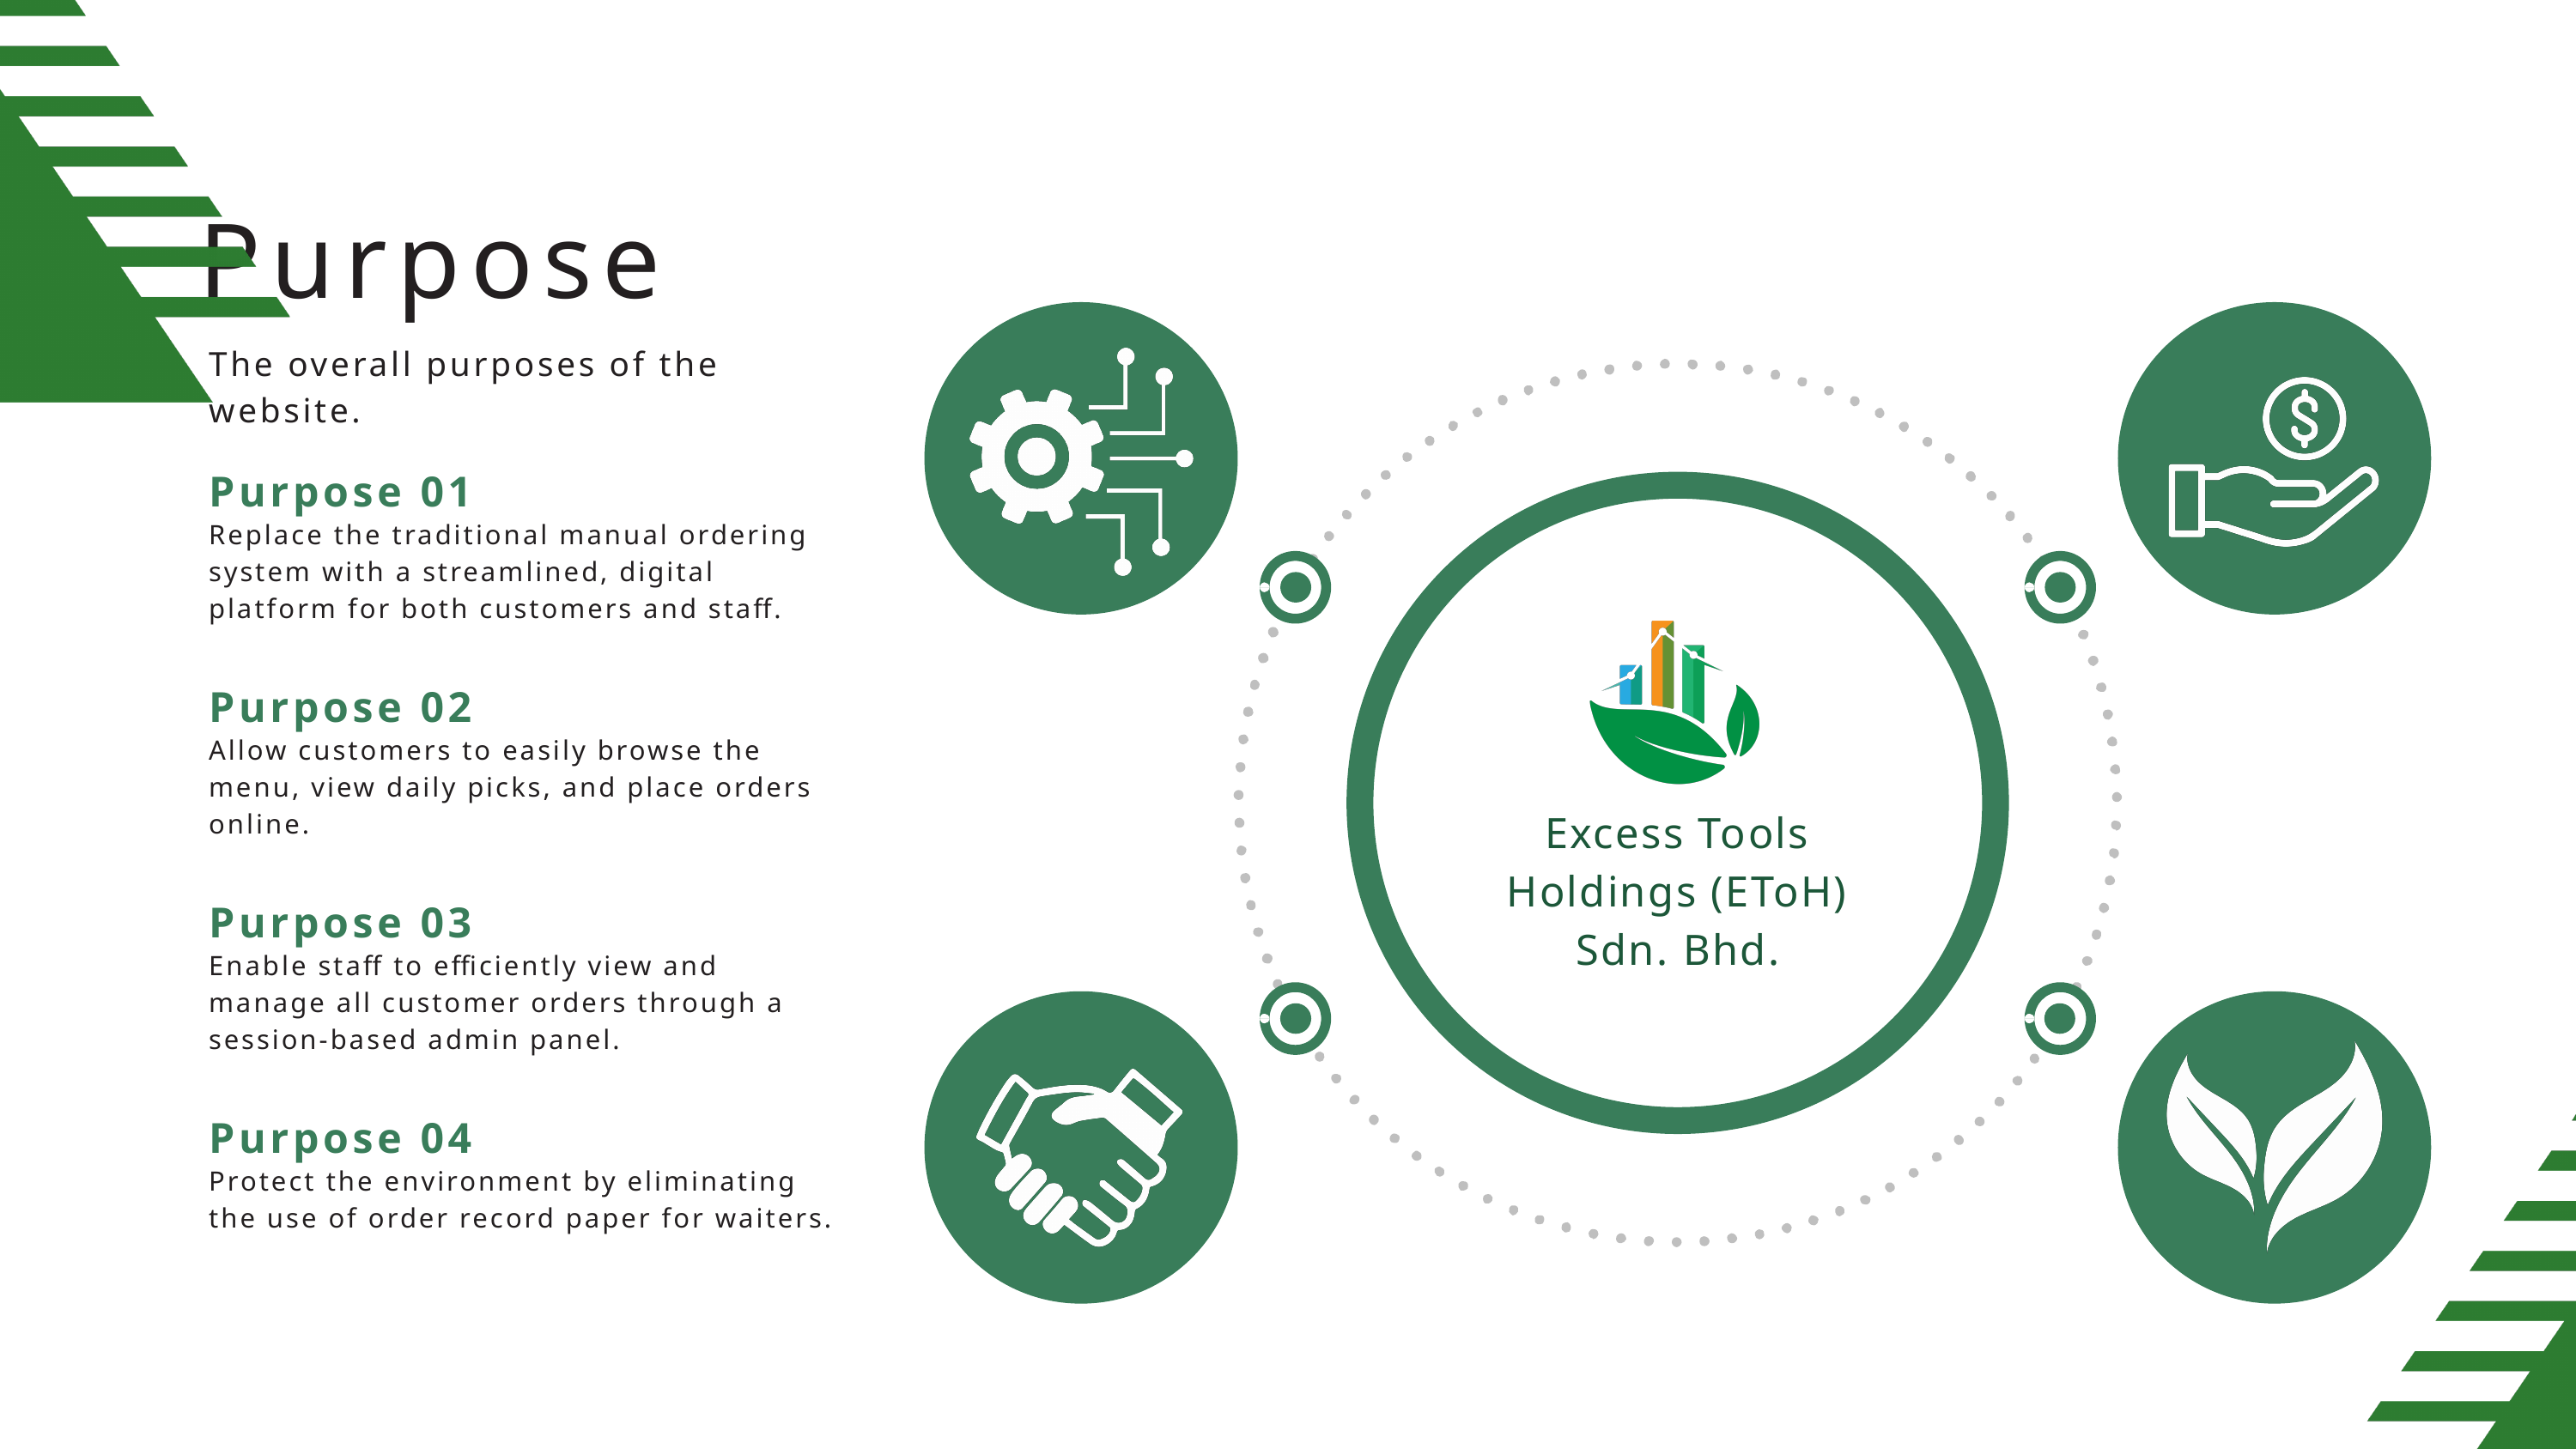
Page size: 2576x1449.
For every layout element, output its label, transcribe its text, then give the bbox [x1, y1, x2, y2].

text_box The overall purposes of the website. [209, 336, 800, 429]
text_box Purpose 01 [209, 458, 697, 516]
text_box Purpose 04 [209, 1104, 697, 1162]
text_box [2044, 572, 2076, 603]
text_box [2024, 550, 2097, 624]
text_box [1359, 484, 1996, 1121]
text_box Replace the traditional manual ordering system with a streamlined, digital platform for both customers and staff. [209, 512, 841, 624]
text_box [2117, 301, 2432, 615]
text_box Allow customers to easily browse the menu, view daily picks, and place orders online. [209, 729, 841, 840]
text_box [1233, 358, 2123, 1248]
text_box [0, 0, 290, 403]
text_box Protect the environment by eliminating the use of order record paper for waiters. [209, 1160, 841, 1234]
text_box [2024, 981, 2097, 1056]
text_box [2299, 1092, 2576, 1449]
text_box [1279, 1003, 1312, 1034]
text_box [1279, 572, 1312, 603]
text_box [1259, 550, 1332, 624]
text_box Purpose [290, 176, 925, 319]
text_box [2044, 1003, 2076, 1034]
text_box Purpose 03 [209, 888, 697, 947]
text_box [924, 301, 1238, 615]
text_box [2117, 991, 2432, 1304]
text_box Enable staff to efficiently view and manage all customer orders through a session-based admin panel. [209, 944, 841, 1092]
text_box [1259, 981, 1332, 1056]
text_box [924, 991, 1238, 1304]
text_box Purpose 02 [209, 673, 697, 731]
